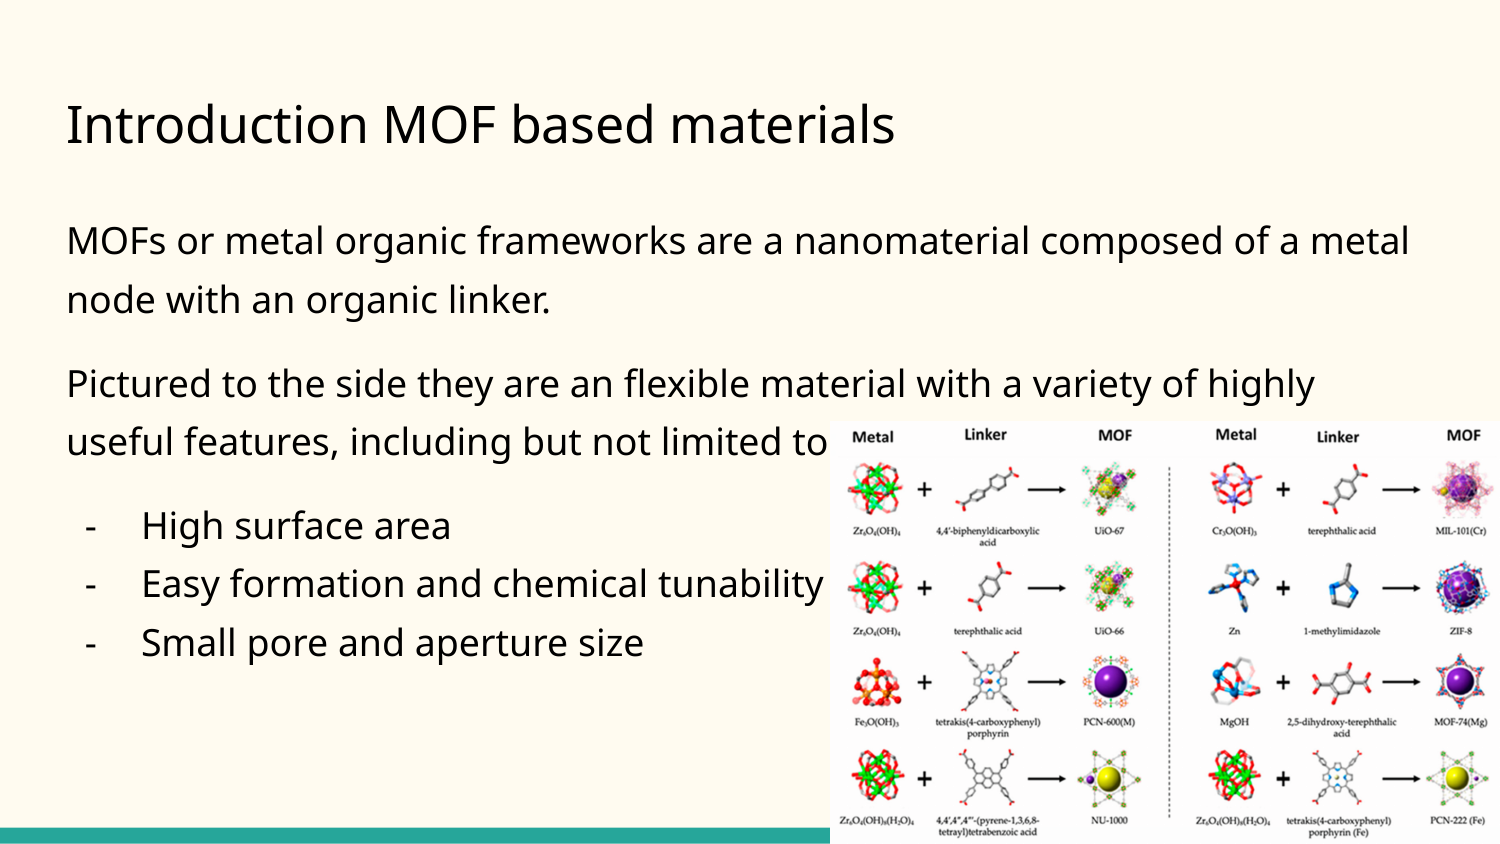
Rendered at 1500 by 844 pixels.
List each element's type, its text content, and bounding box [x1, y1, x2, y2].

list MOFs or metal organic frameworks are a nanomaterial composed of a metal node with an organic linker. Pictured to the side they are an flexible material with a variety of highly useful features, including but not limited to: High surface area Easy formation and chemical tunability Small pore and aperture size [51, 192, 1449, 750]
picture [830, 421, 1500, 844]
title Introduction MOF based materials [51, 72, 1449, 174]
